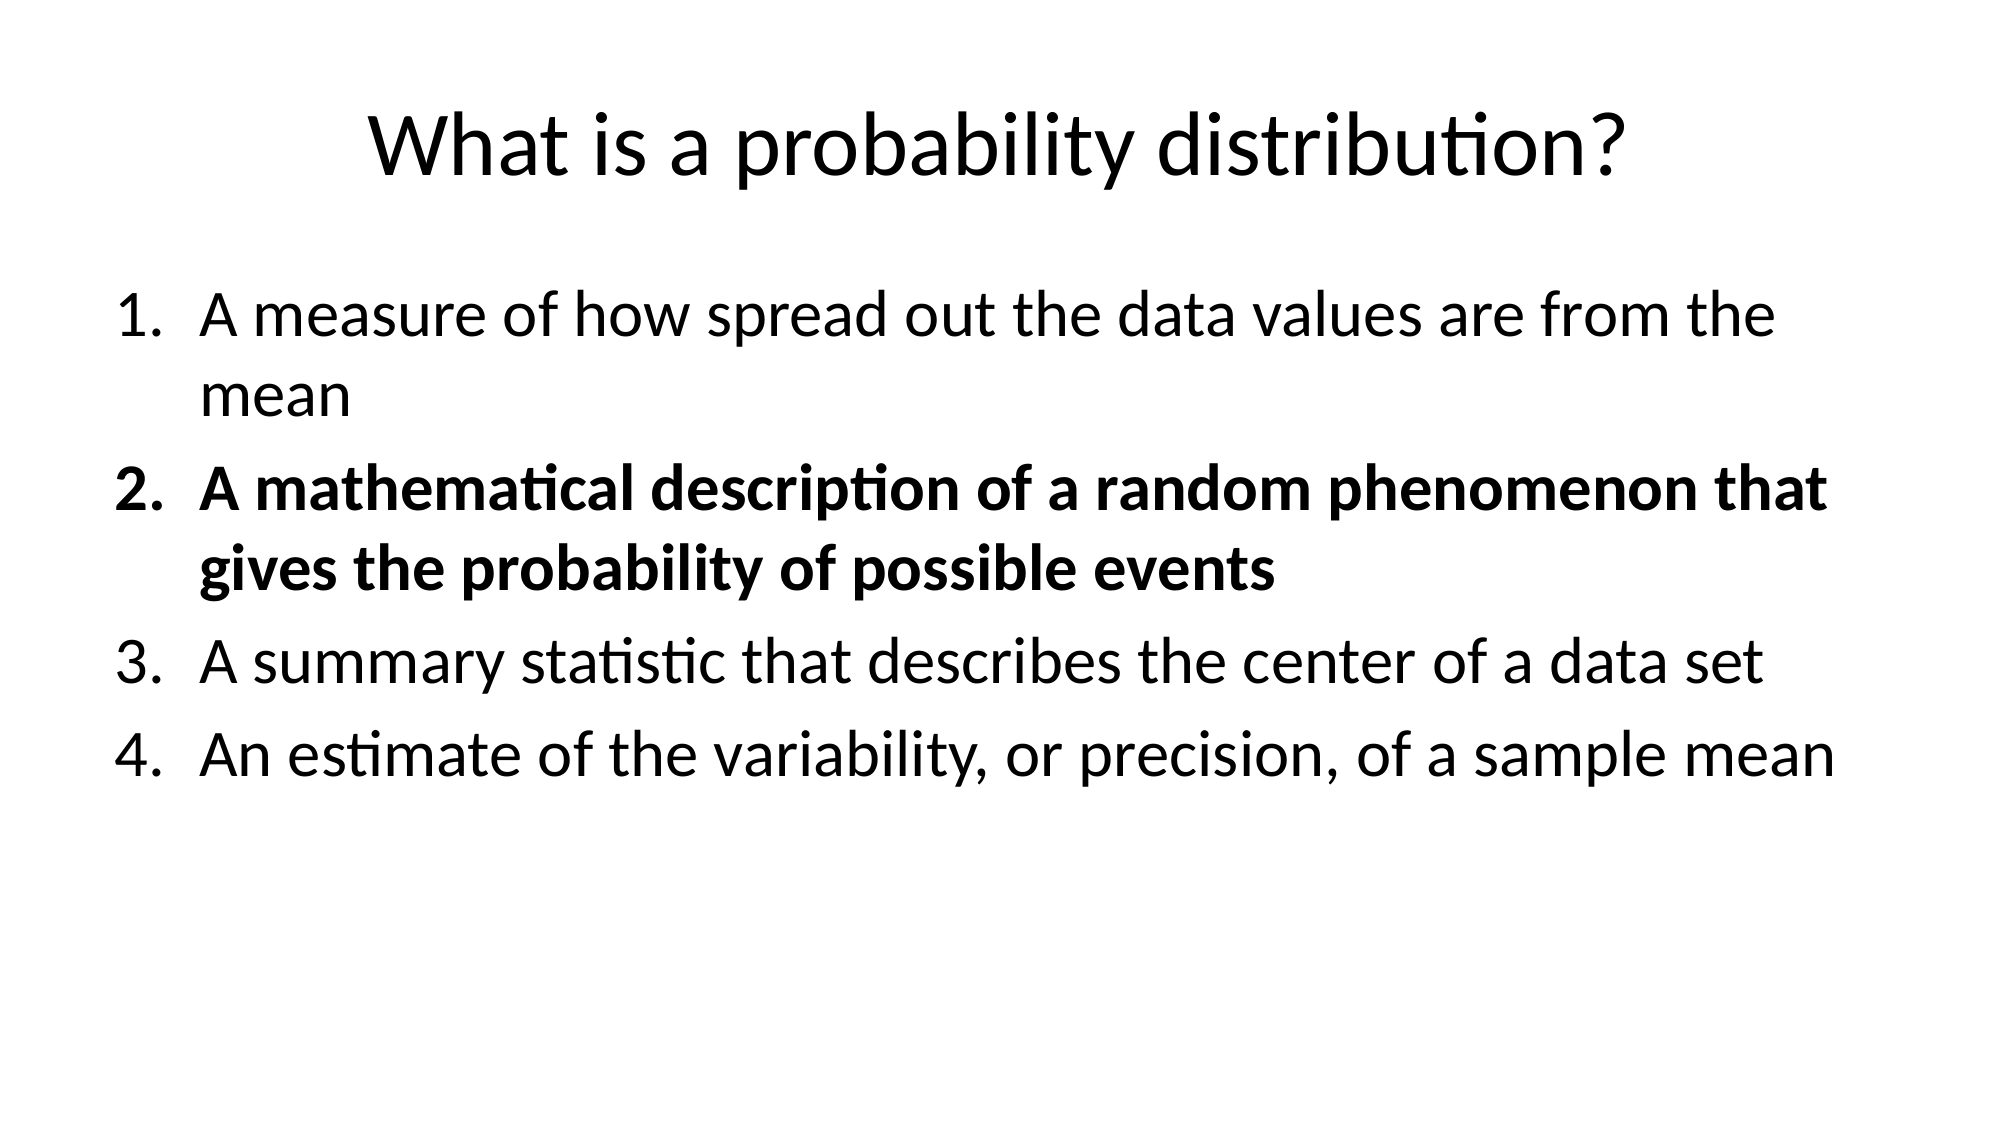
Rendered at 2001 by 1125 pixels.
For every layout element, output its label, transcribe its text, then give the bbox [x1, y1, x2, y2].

list A measure of how spread out the data values are from the mean A mathematical description of a random phenomenon that gives the probability of possible events A summary statistic that describes the center of a data set An estimate of the variability, or precision, of a sample mean [99, 262, 1900, 1005]
title What is a probability distribution? [99, 45, 1900, 233]
